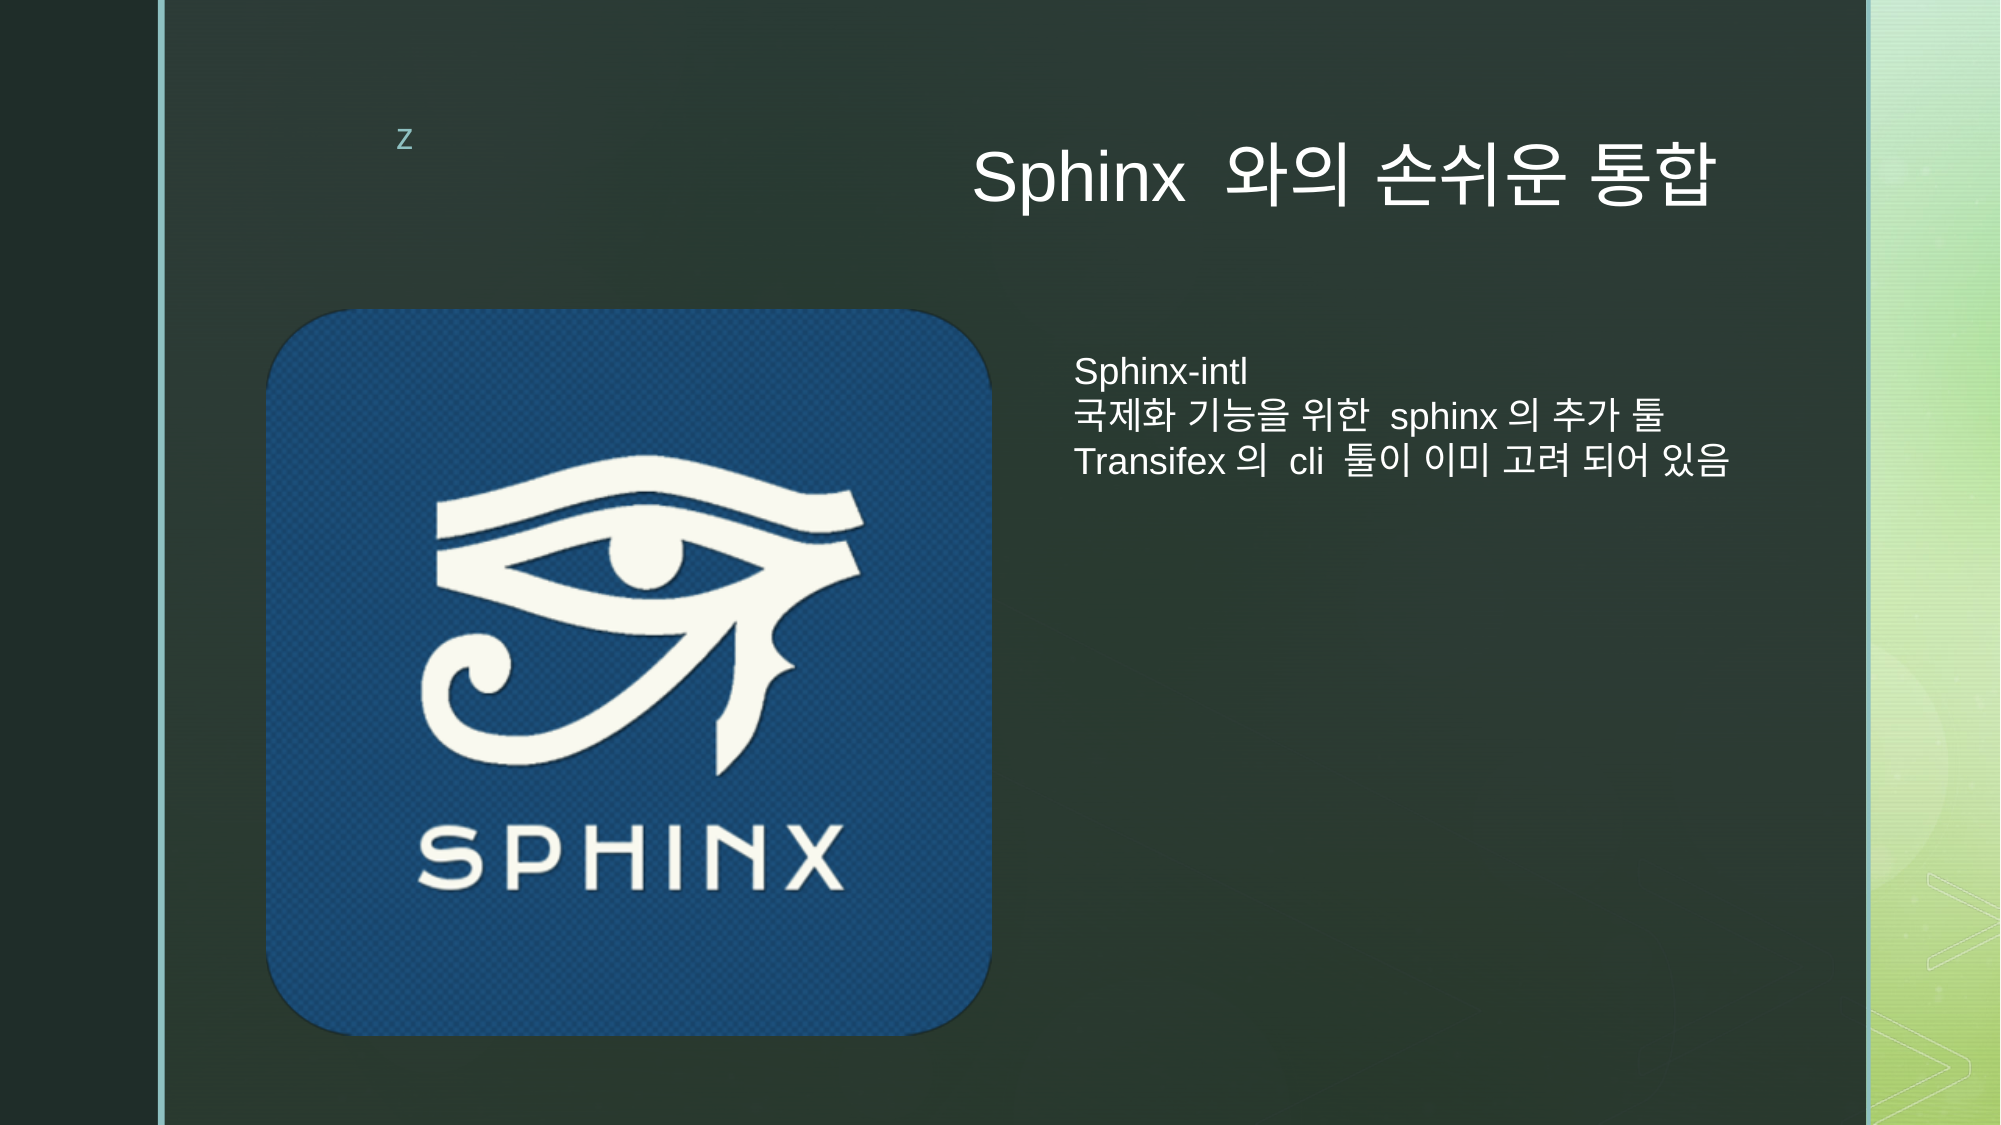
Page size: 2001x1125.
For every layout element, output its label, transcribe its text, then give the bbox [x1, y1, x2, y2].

title Sphinx 와의 손쉬운 통합 [428, 132, 1734, 310]
text_box Sphinx-intl 국제화 기능을 위한 sphinx의 추가 툴 Transifex의 cli 툴이 이미 고려 되어 있음 [1058, 339, 1746, 490]
picture [1871, 0, 2001, 1125]
picture [265, 309, 993, 1036]
